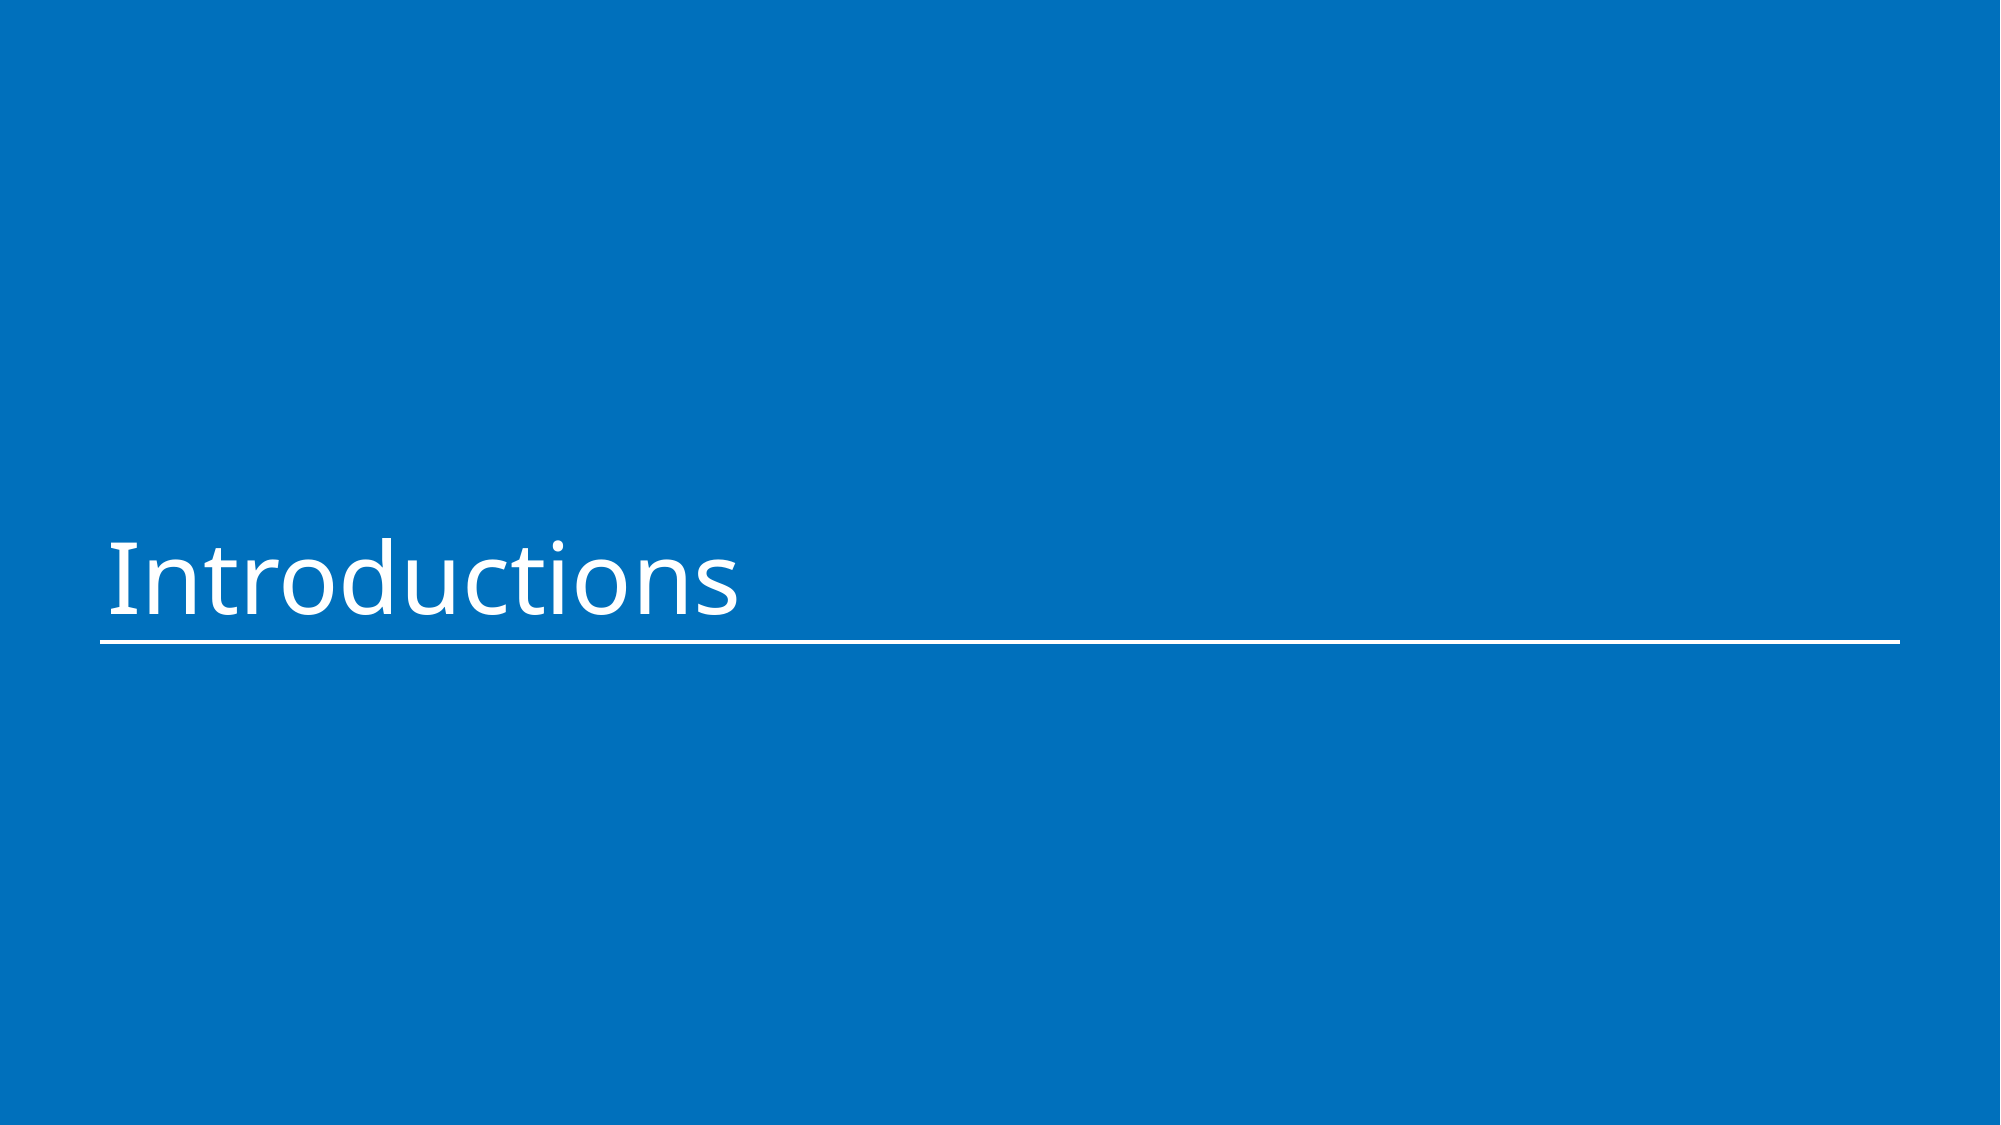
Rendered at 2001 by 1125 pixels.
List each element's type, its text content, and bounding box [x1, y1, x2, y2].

title Introductions [99, 482, 1900, 642]
